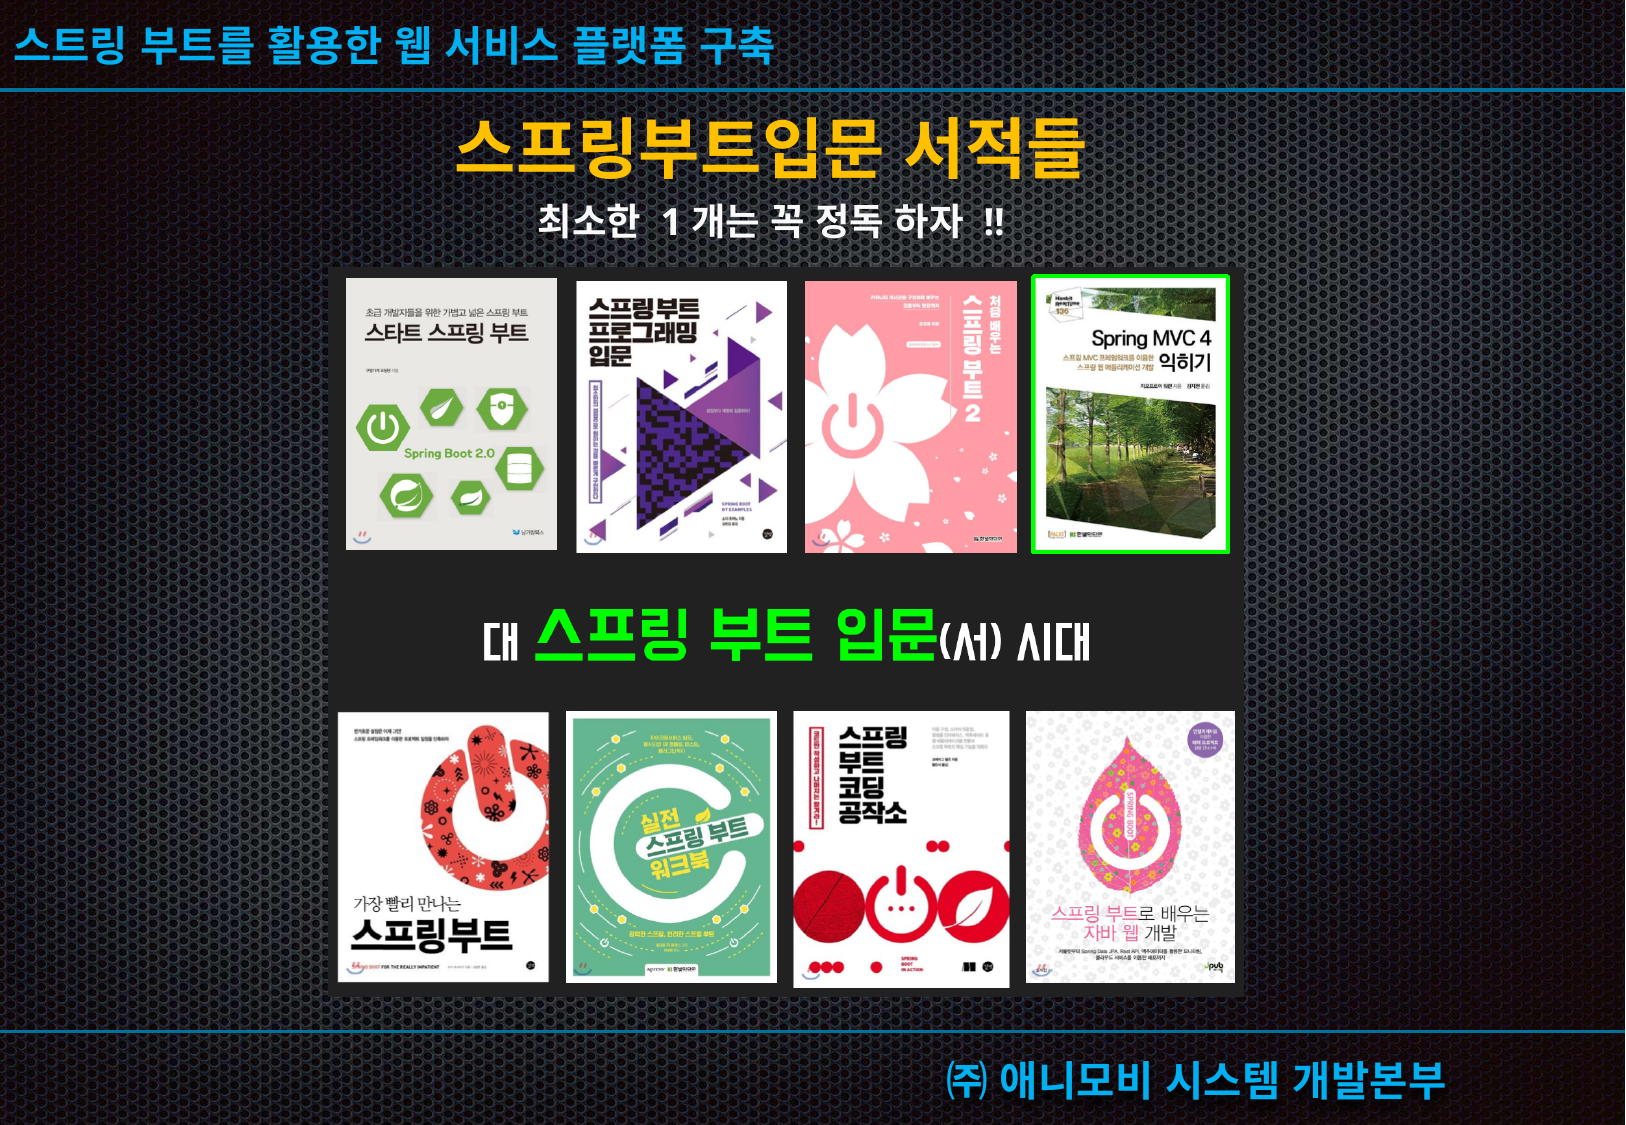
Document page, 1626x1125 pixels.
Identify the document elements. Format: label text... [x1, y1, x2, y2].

picture [0, 0, 1625, 87]
picture [0, 1034, 1625, 1125]
text_box 스프링부트입문 서적들 최소한 1개는 꼭 정독 하자 !! [410, 113, 1328, 244]
picture [0, 93, 1625, 1029]
